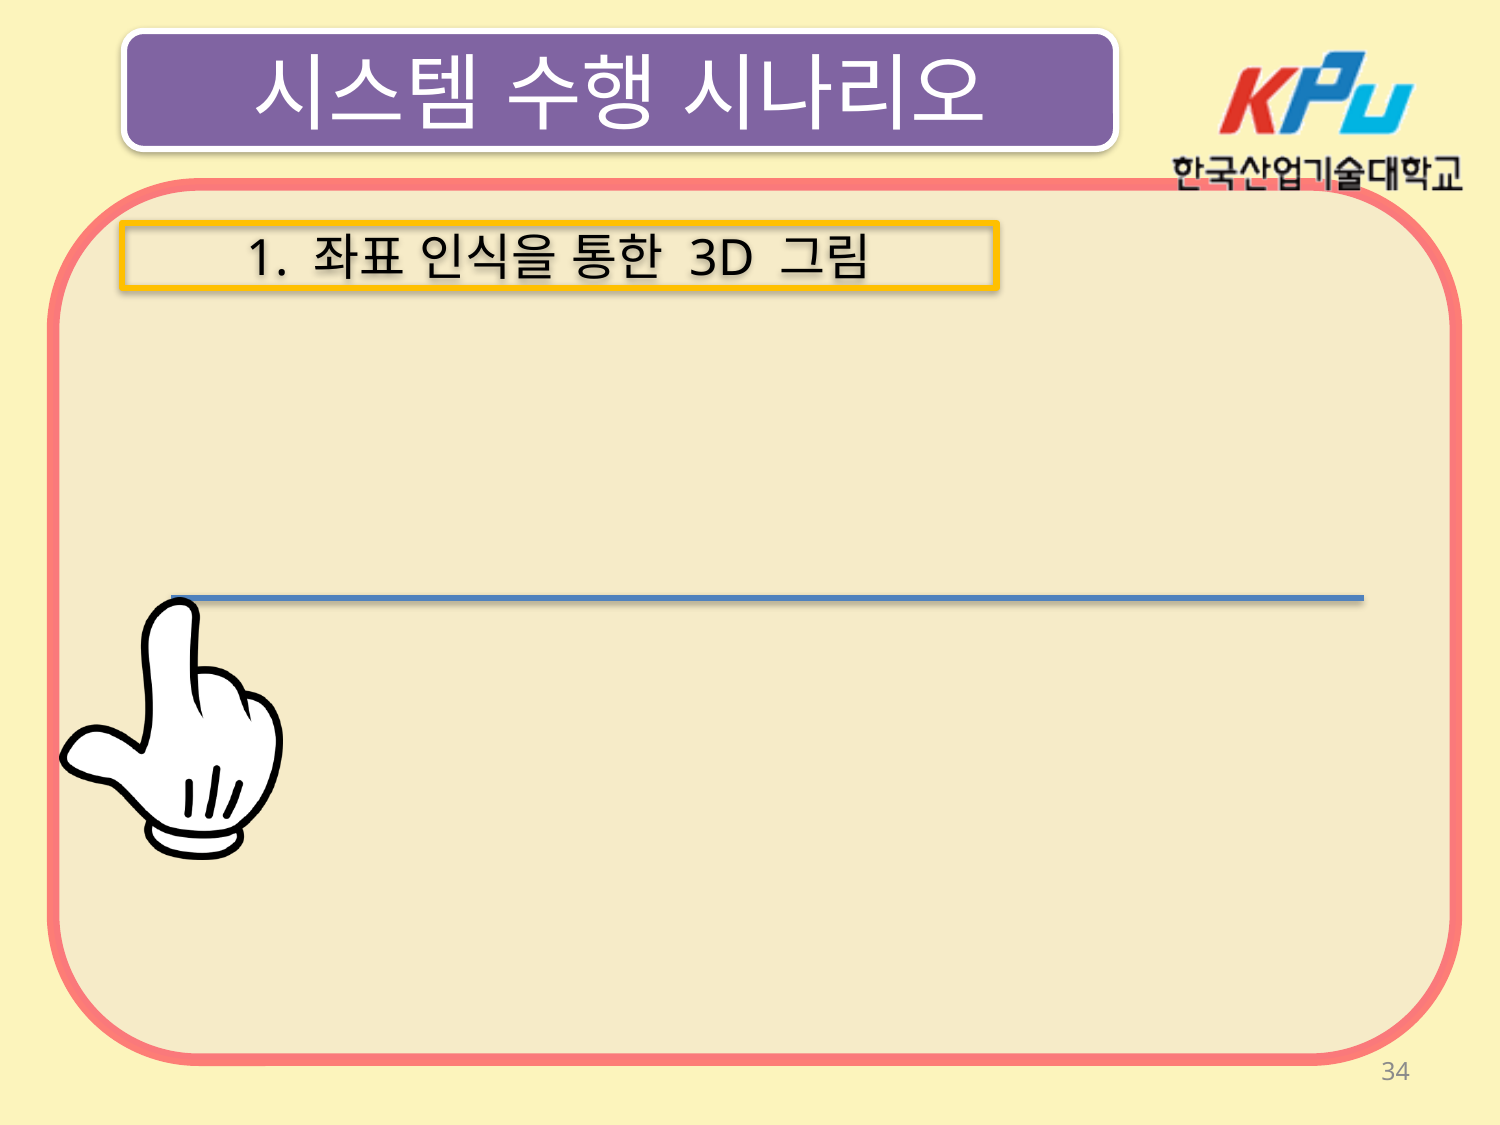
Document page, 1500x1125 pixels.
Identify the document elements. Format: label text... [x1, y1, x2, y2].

text_box 1. 좌표 인식을 통한 3D 그림 [122, 222, 997, 289]
picture [1115, 34, 1500, 194]
text_box 시스템 수행 시나리오 [120, 27, 1113, 153]
slide_number 34 [1074, 1042, 1425, 1103]
text_box [50, 182, 1459, 1062]
picture [59, 597, 283, 860]
